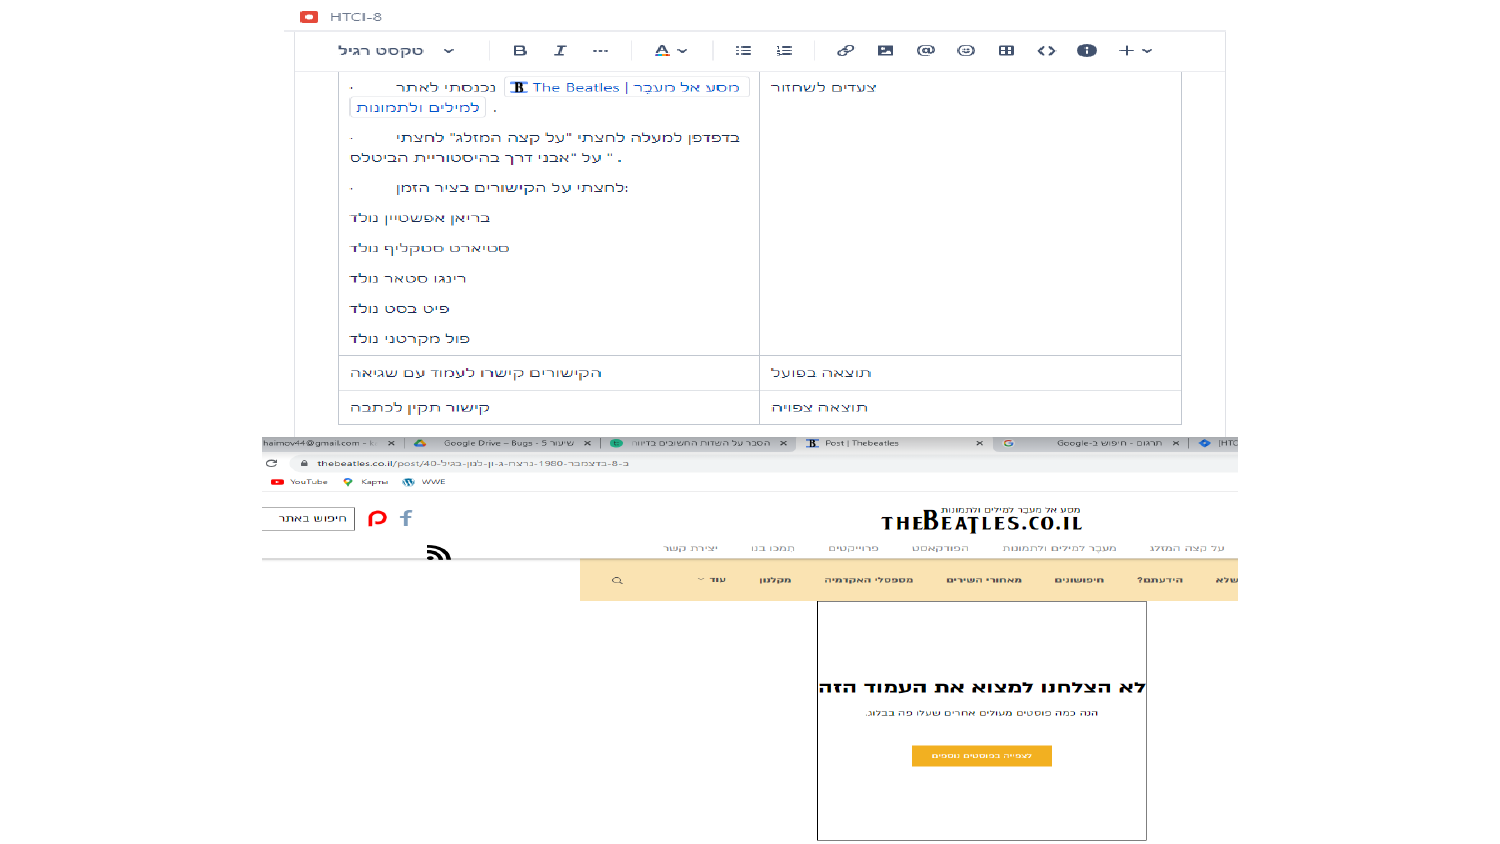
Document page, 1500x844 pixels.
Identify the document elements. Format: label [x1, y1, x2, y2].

picture [262, 0, 1238, 844]
